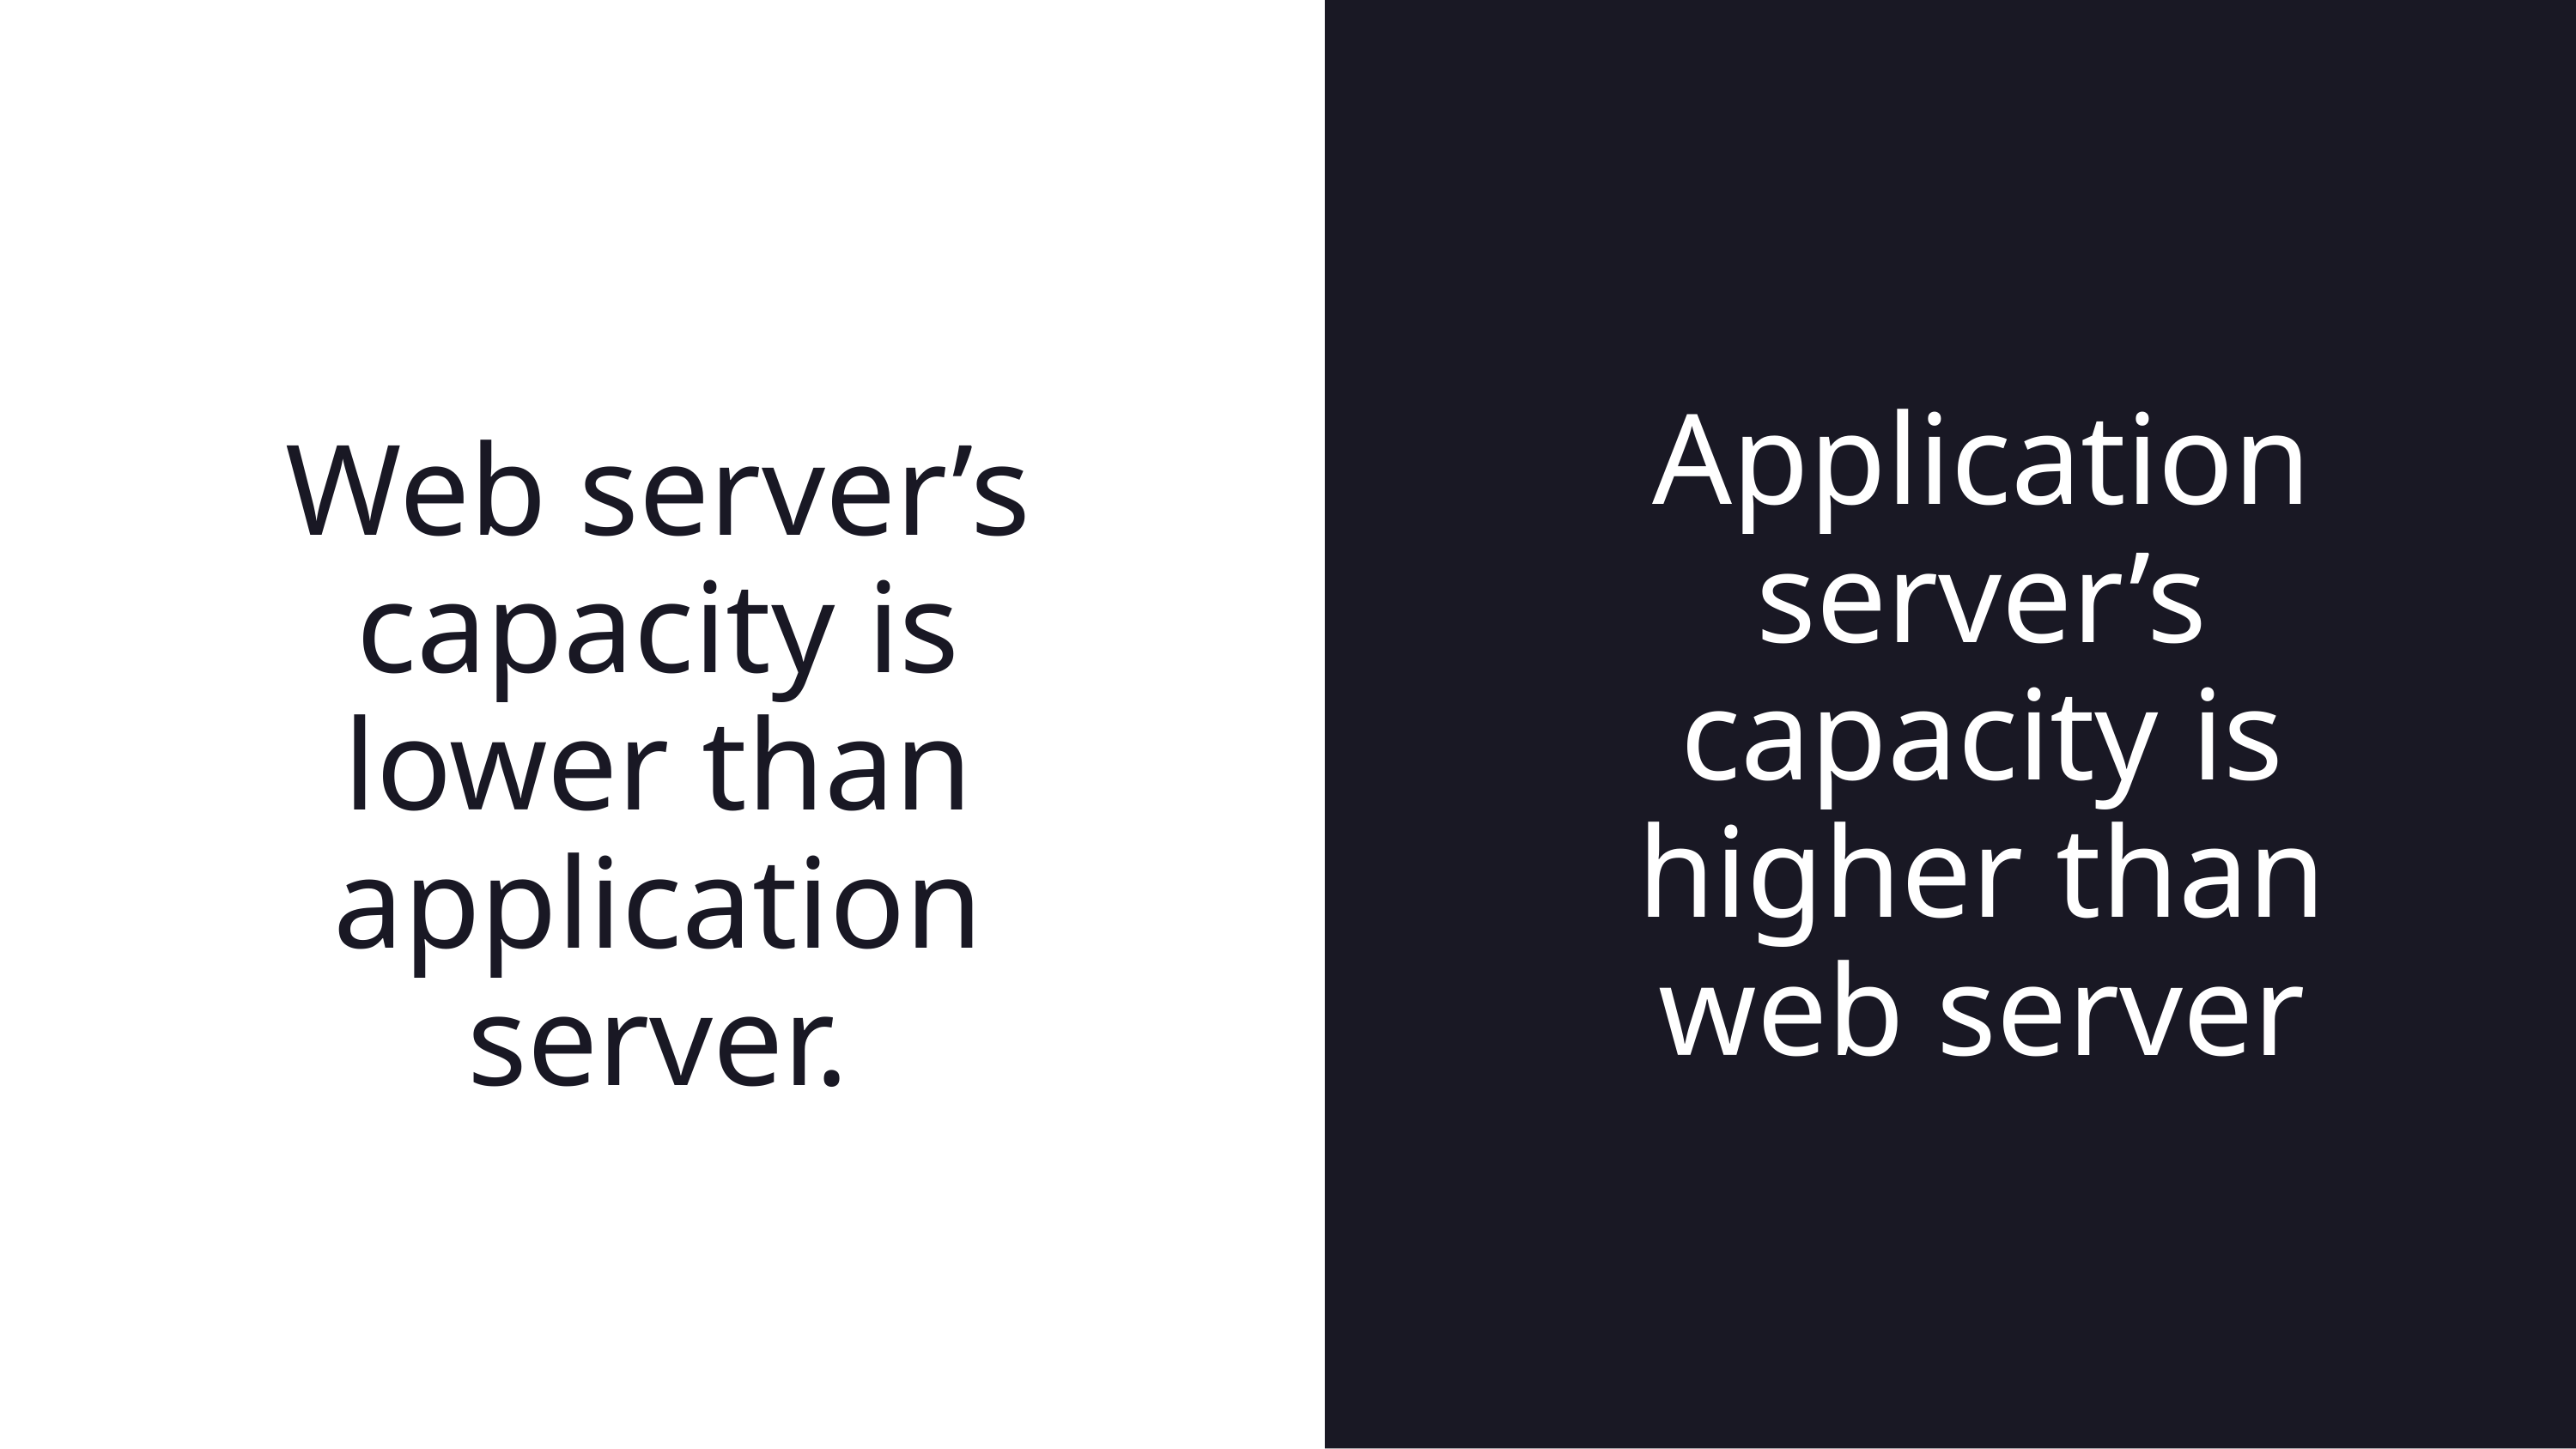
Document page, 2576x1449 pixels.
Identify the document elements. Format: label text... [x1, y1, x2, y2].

text_box [1324, 0, 2576, 1449]
text_box Web server’s capacity is lower than application server. [179, 421, 1138, 1111]
text_box Application server’s capacity is higher than web server [1503, 391, 2462, 1081]
